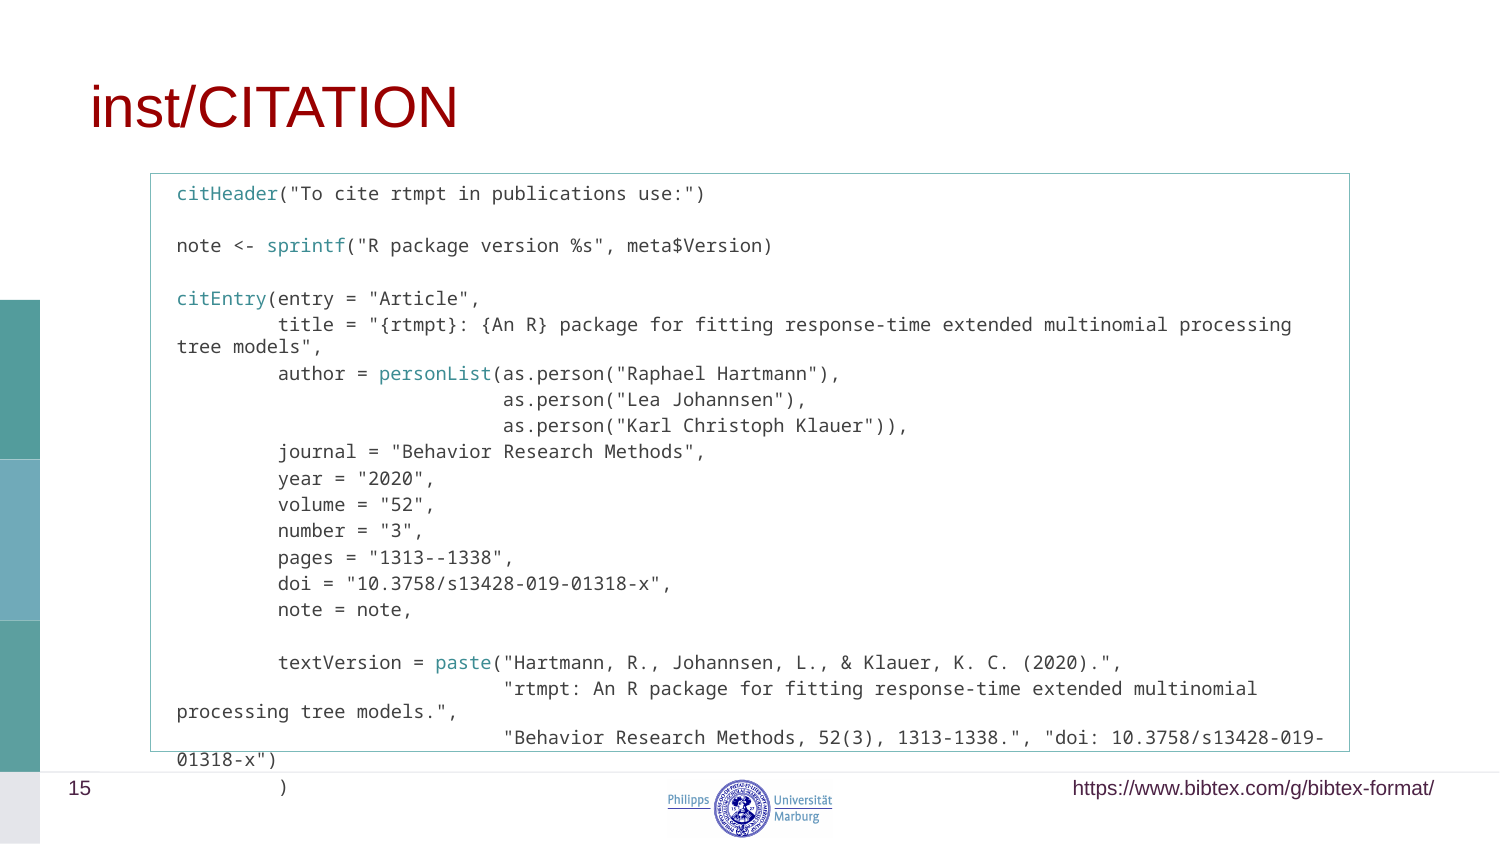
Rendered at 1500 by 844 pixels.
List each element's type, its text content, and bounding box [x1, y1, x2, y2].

picture [667, 779, 833, 838]
footer https://www.bibtex.com/g/bibtex-format/ [974, 767, 1450, 826]
title inst/CITATION [75, 33, 1425, 175]
text_box citHeader("To cite rtmpt in publications use:") note <- sprintf("R package version %s", meta$Version) citEntry(entry = "Article", title = "{rtmpt}: {An R} package for fitting response-time extended multinomial processing tree models", author = personList(as.person("Raphael Hartmann"), as.person("Lea Johannsen"), as.person("Karl Christoph Klauer")), journal = "Behavior Research Methods", year = "2020", volume = "52", number = "3", pages = "1313--1338", doi = "10.3758/s13428-019-01318-x", note = note, textVersion = paste("Hartmann, R., Johannsen, L., & Klauer, K. C. (2020).", "rtmpt: An R package for fitting response-time extended multinomial processing tree models.", "Behavior Research Methods, 52(3), 1313-1338.", "doi: 10.3758/s13428-019-01318-x") ) [150, 173, 1350, 752]
slide_number 15 [53, 766, 404, 826]
